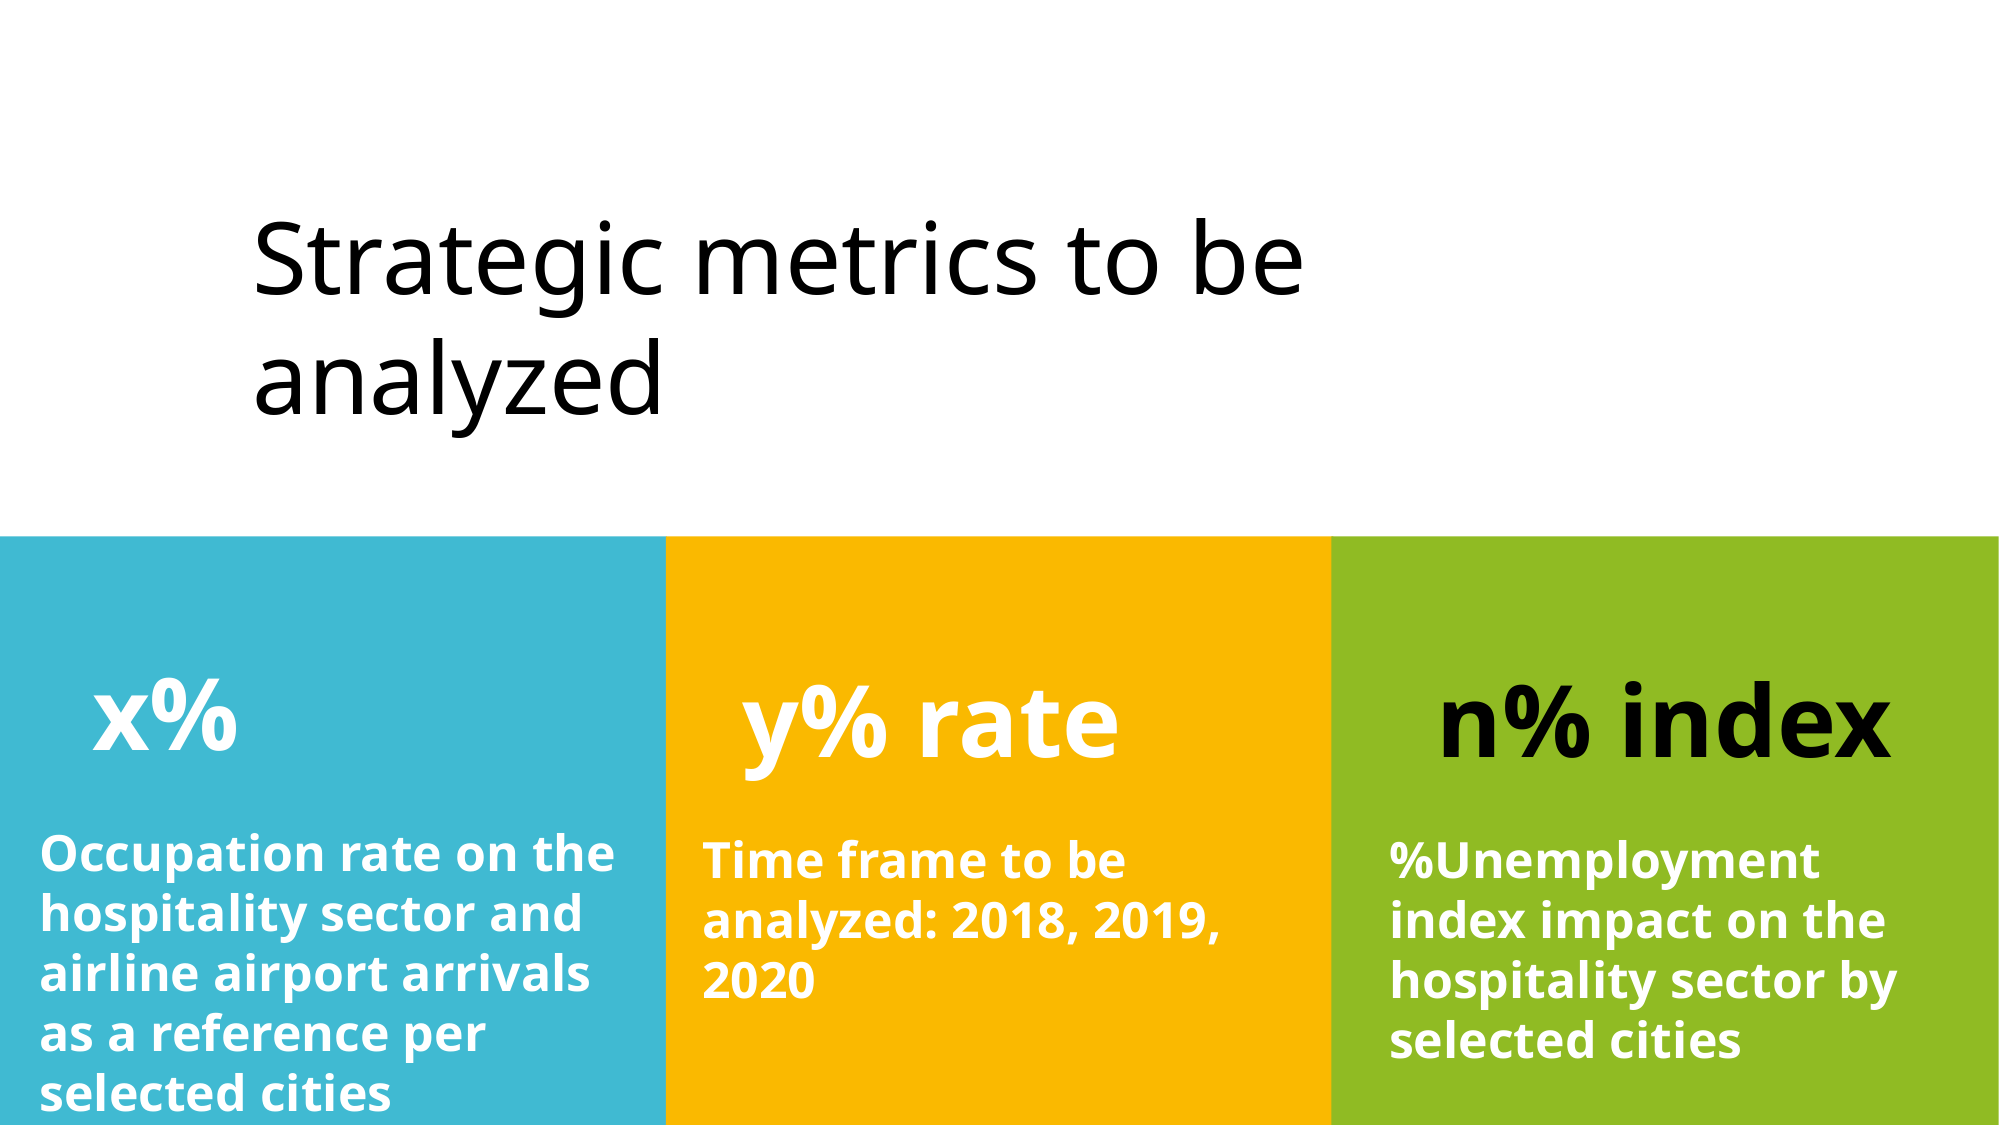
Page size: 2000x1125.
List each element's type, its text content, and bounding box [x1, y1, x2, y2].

text_box [0, 535, 665, 1125]
text_box y% rate [727, 649, 1137, 785]
text_box Occupation rate on the hospitality sector and airline airport arrivals as a reference per selected cities [24, 814, 650, 1125]
text_box %Unemployment index impact on the hospitality sector by selected cities [1374, 820, 1977, 1076]
text_box [665, 535, 1330, 1125]
text_box x% [77, 643, 255, 779]
text_box Strategic metrics to be analyzed [237, 187, 1688, 442]
text_box n% index [1422, 649, 1908, 785]
text_box [1330, 535, 2000, 1125]
text_box Time frame to be analyzed: 2018, 2019, 2020 [687, 820, 1313, 1016]
